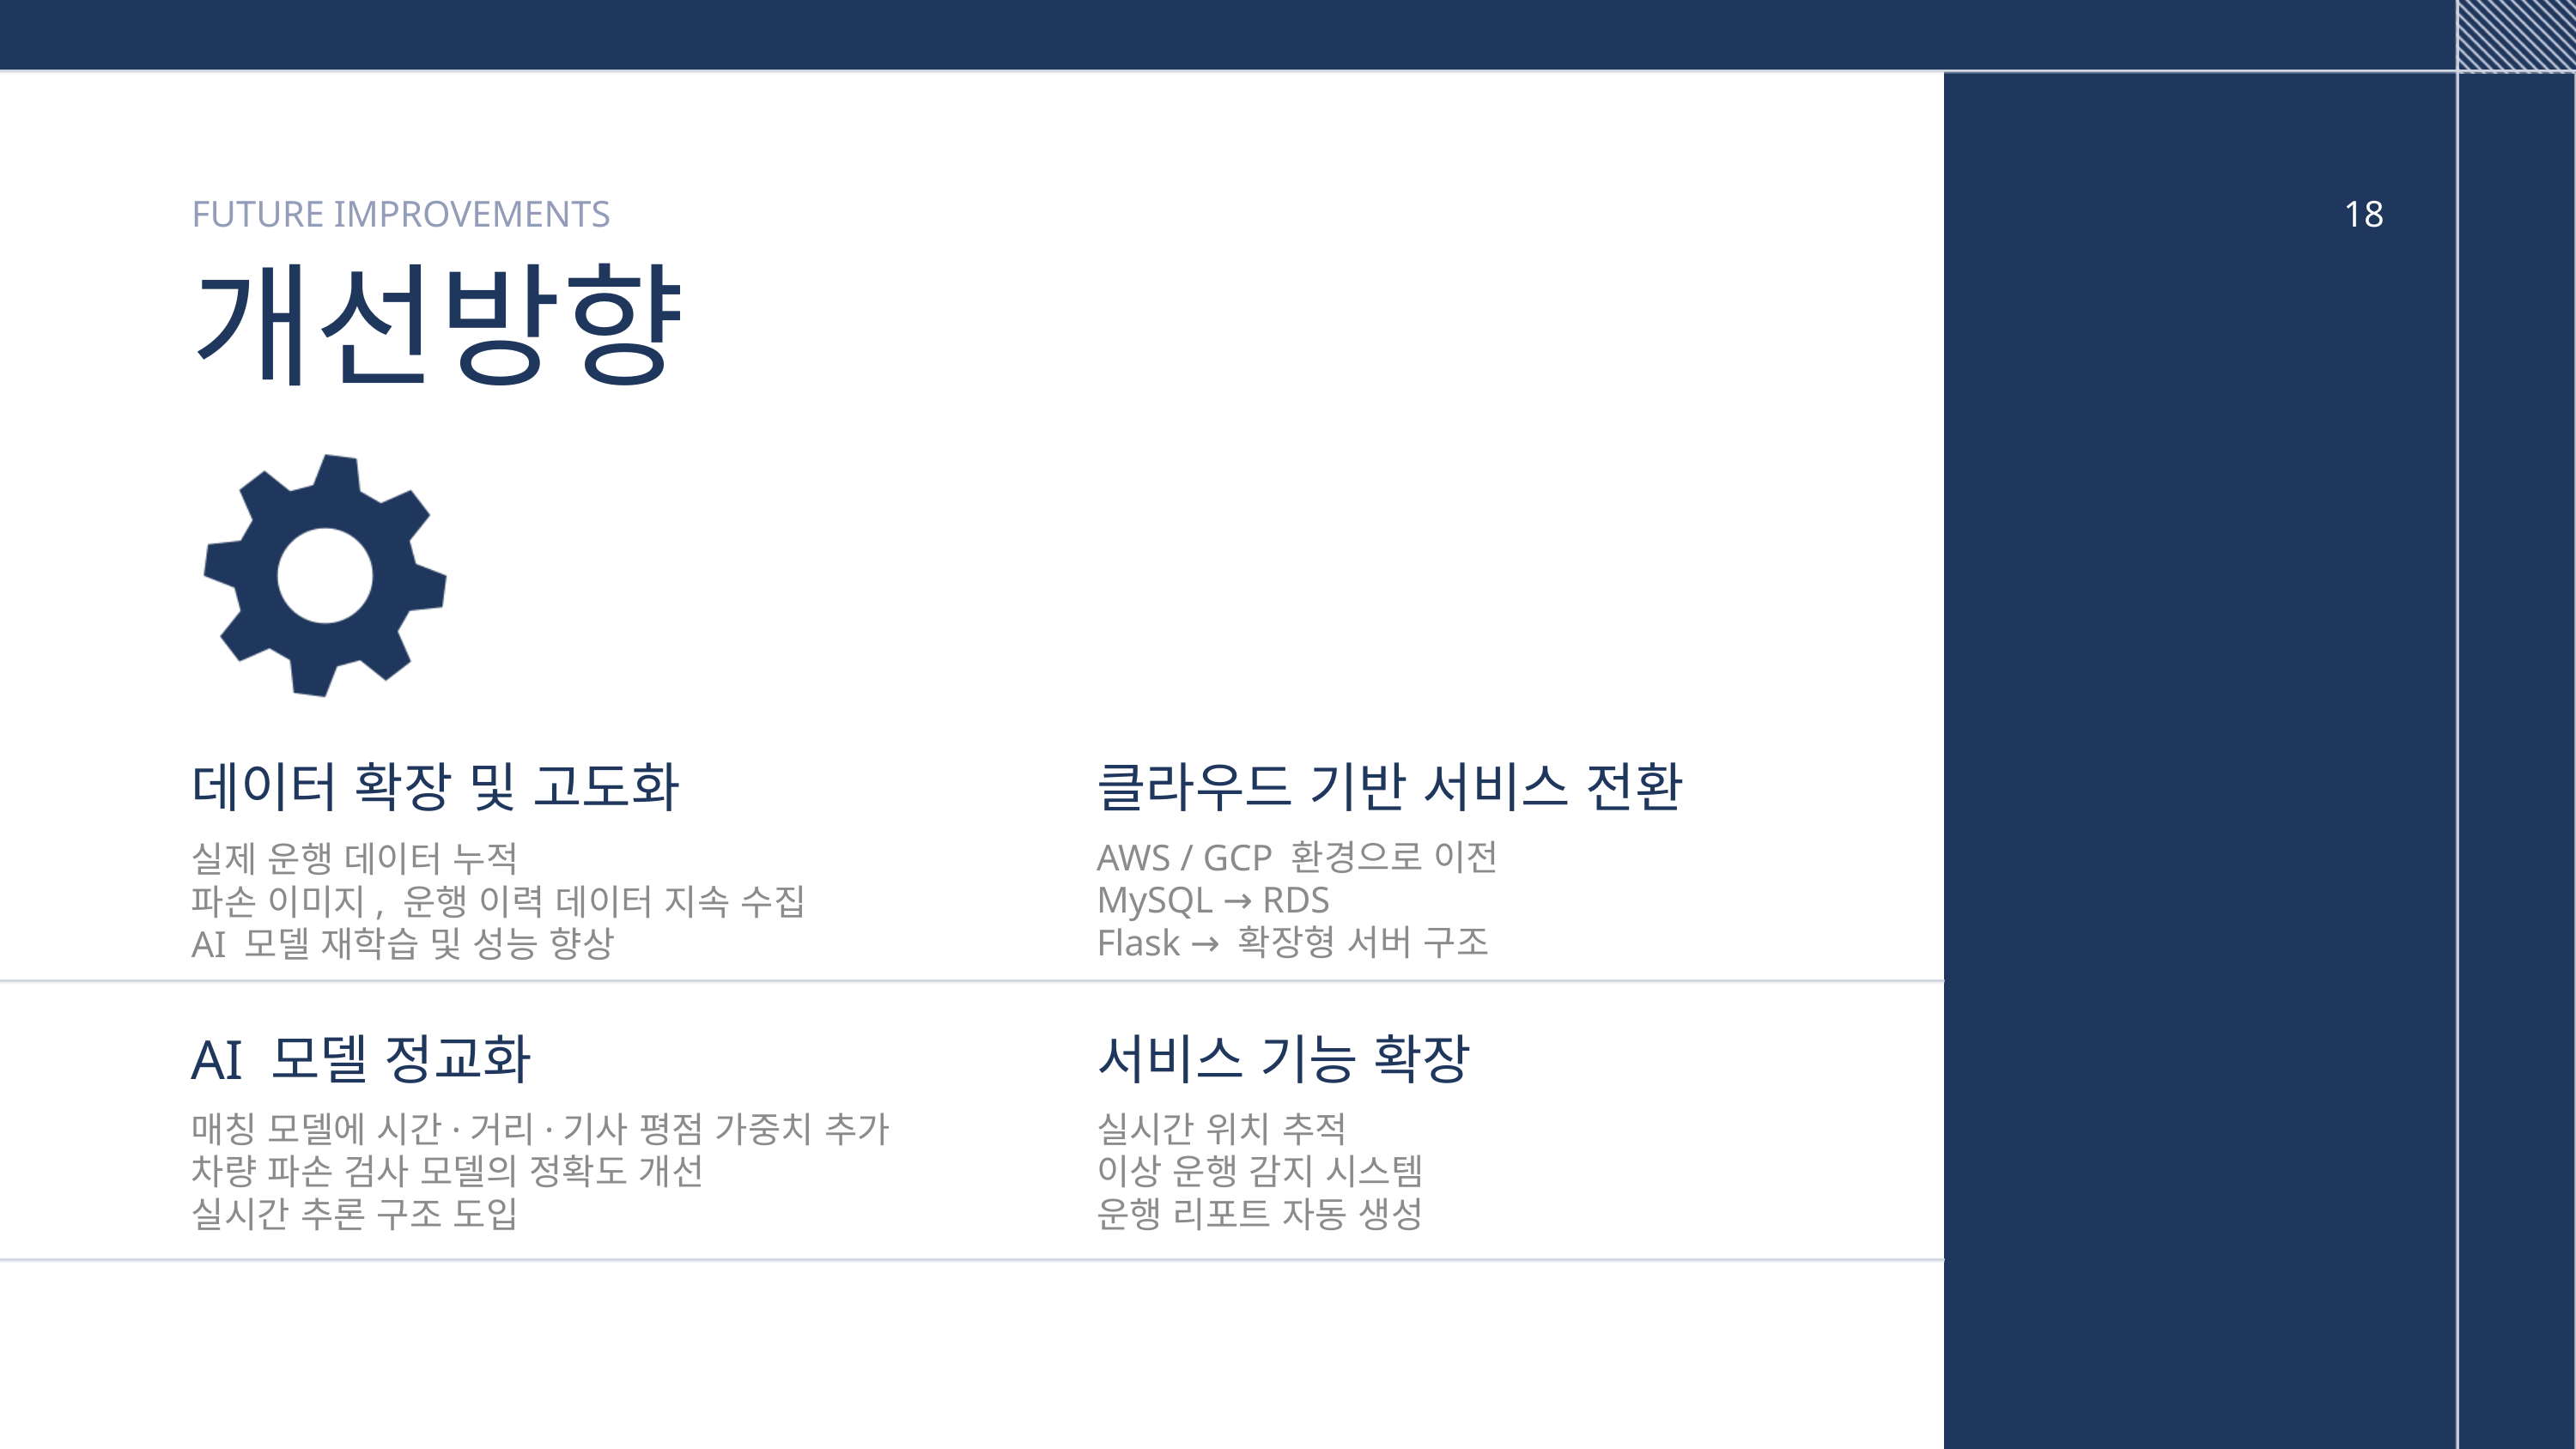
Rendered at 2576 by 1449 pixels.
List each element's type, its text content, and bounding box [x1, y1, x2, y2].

text_box 개선방향 [191, 233, 1614, 422]
text_box 서비스 기능 확장 [1097, 1022, 1934, 1099]
text_box 데이터 확장 및 고도화 [191, 750, 1108, 827]
text_box AI 모델 정교화 [191, 1022, 1097, 1099]
text_box 클라우드 기반 서비스 전환 [1108, 750, 1938, 827]
picture [191, 441, 460, 711]
text_box FUTURE IMPROVEMENTS [191, 189, 1235, 233]
picture [0, 0, 2576, 1449]
text_box AWS / GCP 환경으로 이전 MySQL → RDS Flask → 확장형 서버 구조 [1097, 837, 1930, 973]
text_box 실시간 위치 추적 이상 운행 감지 시스템 운행 리포트 자동 생성 [1097, 1108, 1930, 1245]
text_box 매칭 모델에 시간·거리·기사 평점 가중치 추가 차량 파손 검사 모델의 정확도 개선 실시간 추론 구조 도입 [191, 1108, 1097, 1245]
text_box 실제 운행 데이터 누적 파손 이미지, 운행 이력 데이터 지속 수집 AI 모델 재학습 및 성능 향상 [191, 839, 1104, 975]
